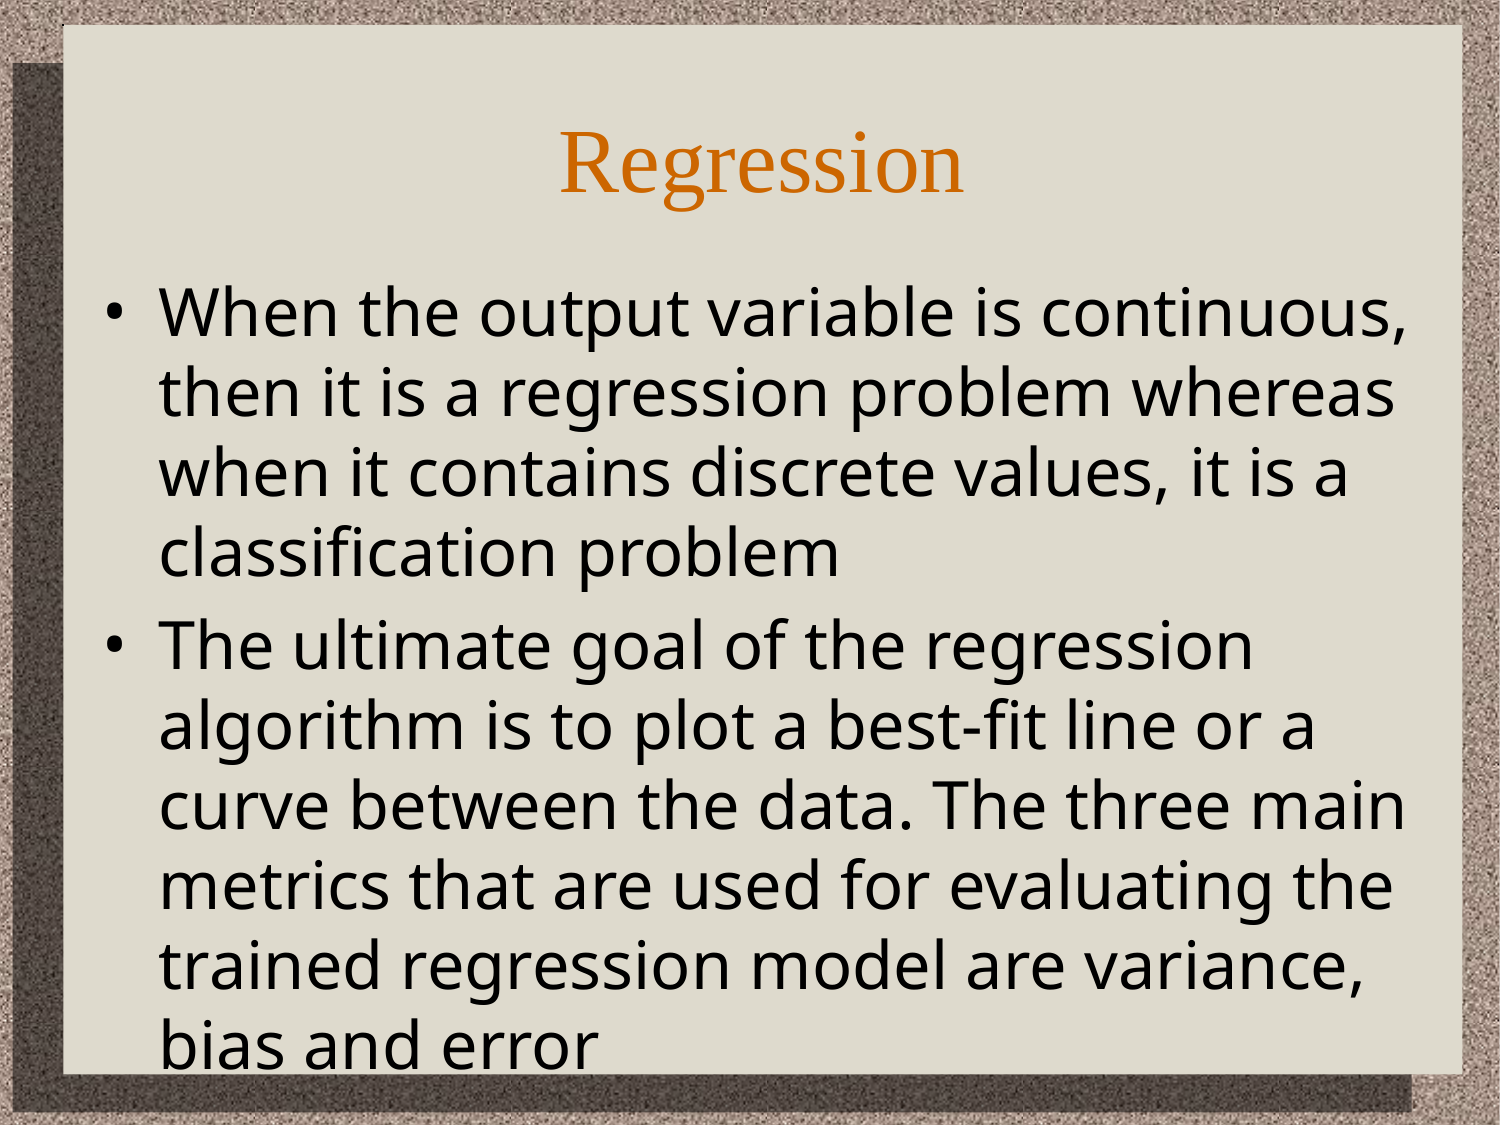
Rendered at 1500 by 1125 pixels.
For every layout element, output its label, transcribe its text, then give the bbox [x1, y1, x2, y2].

title Regression [87, 62, 1438, 250]
picture [0, 0, 1500, 1125]
list When the output variable is continuous, then it is a regression problem whereas when it contains discrete values, it is a classification problem The ultimate goal of the regression algorithm is to plot a best-fit line or a curve between the data. The three main metrics that are used for evaluating the trained regression model are variance, bias and error [87, 262, 1438, 963]
